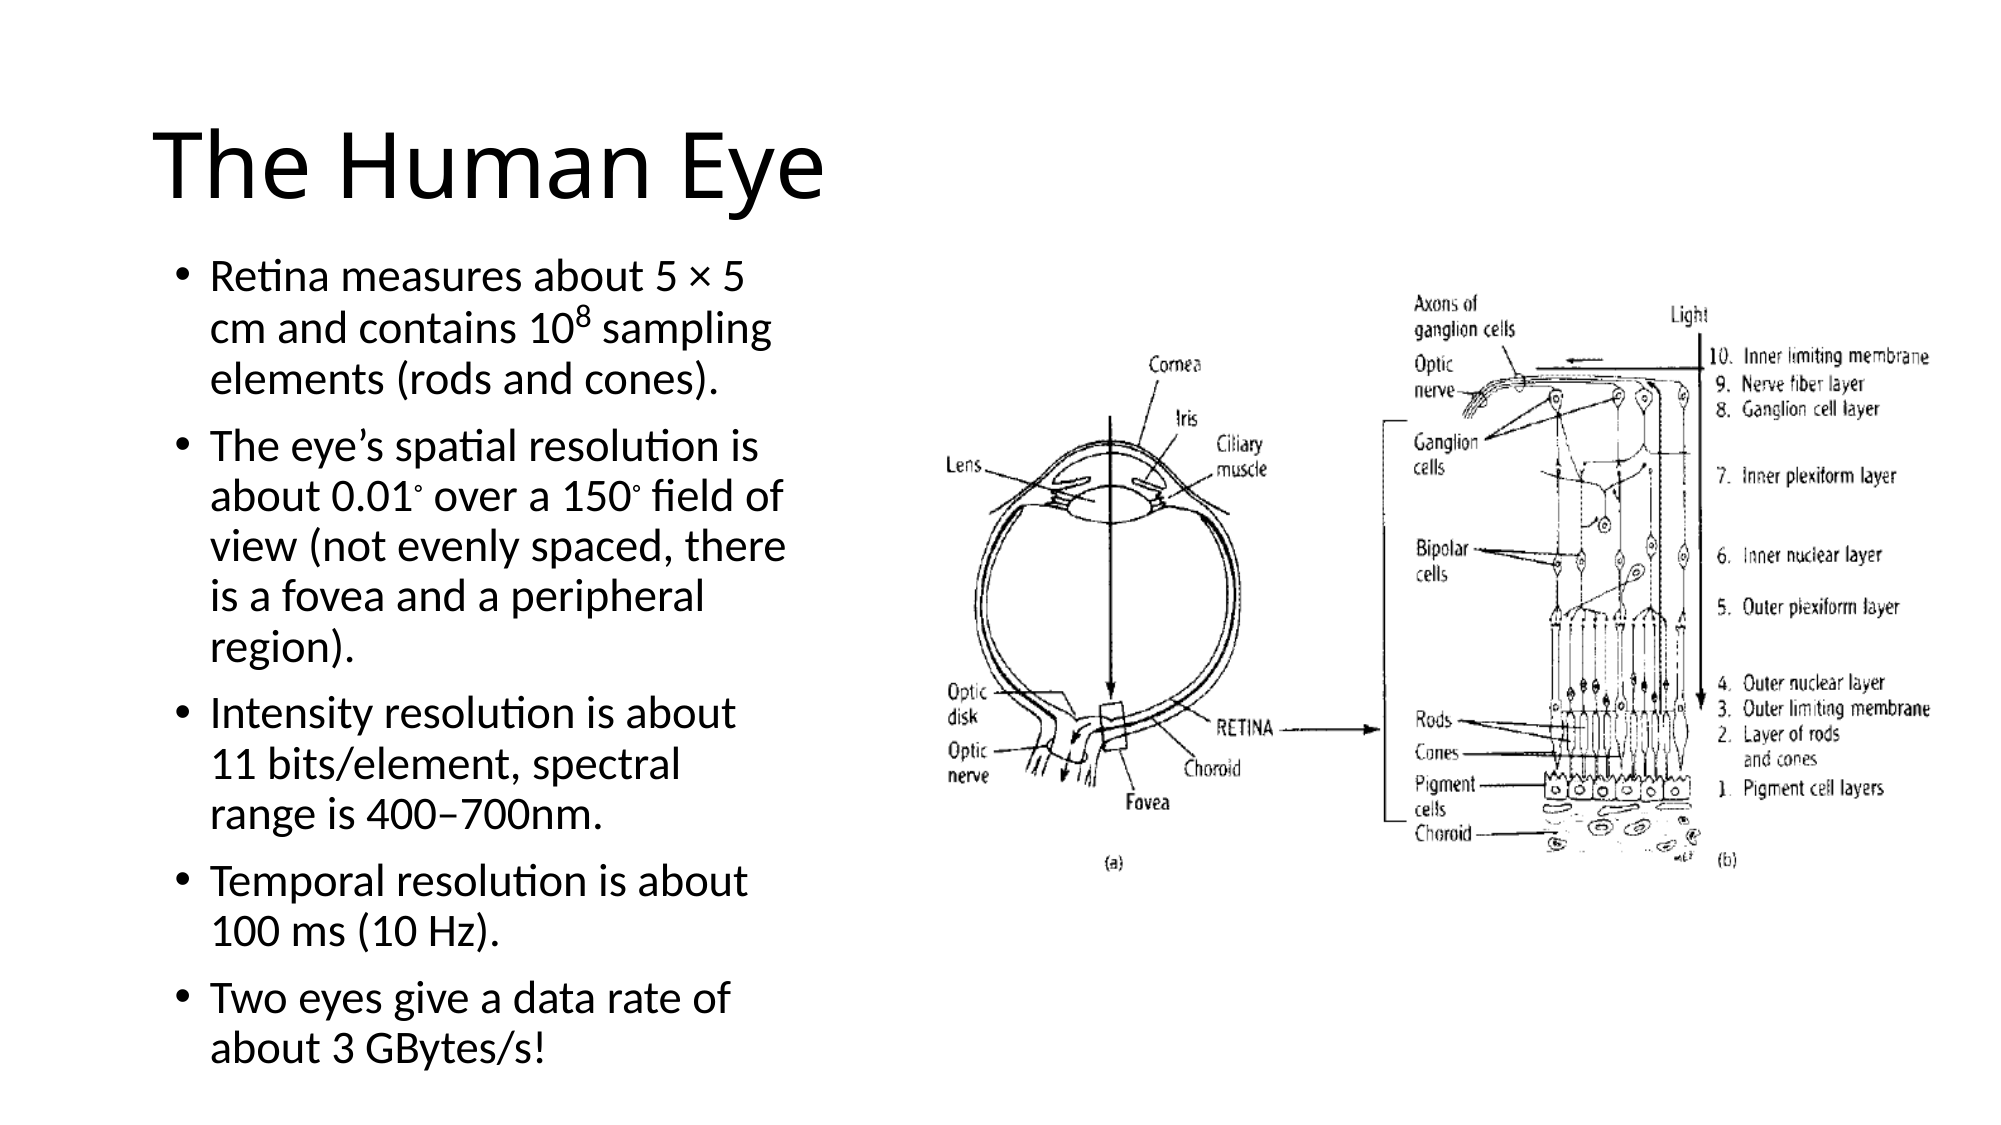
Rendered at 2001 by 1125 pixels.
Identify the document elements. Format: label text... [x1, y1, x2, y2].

list Retina measures about 5 × 5 cm and contains 108 sampling elements (rods and cones). The eye’s spatial resolution is about 0.01◦ over a 150◦ field of view (not evenly spaced, there is a fovea and a peripheral region). Intensity resolution is about 11 bits/element, spectral range is 400–700nm. Temporal resolution is about 100 ms (10 Hz). Two eyes give a data rate of about 3 GBytes/s! [159, 243, 810, 1082]
title The Human Eye [137, 59, 1863, 278]
picture [922, 277, 1976, 903]
